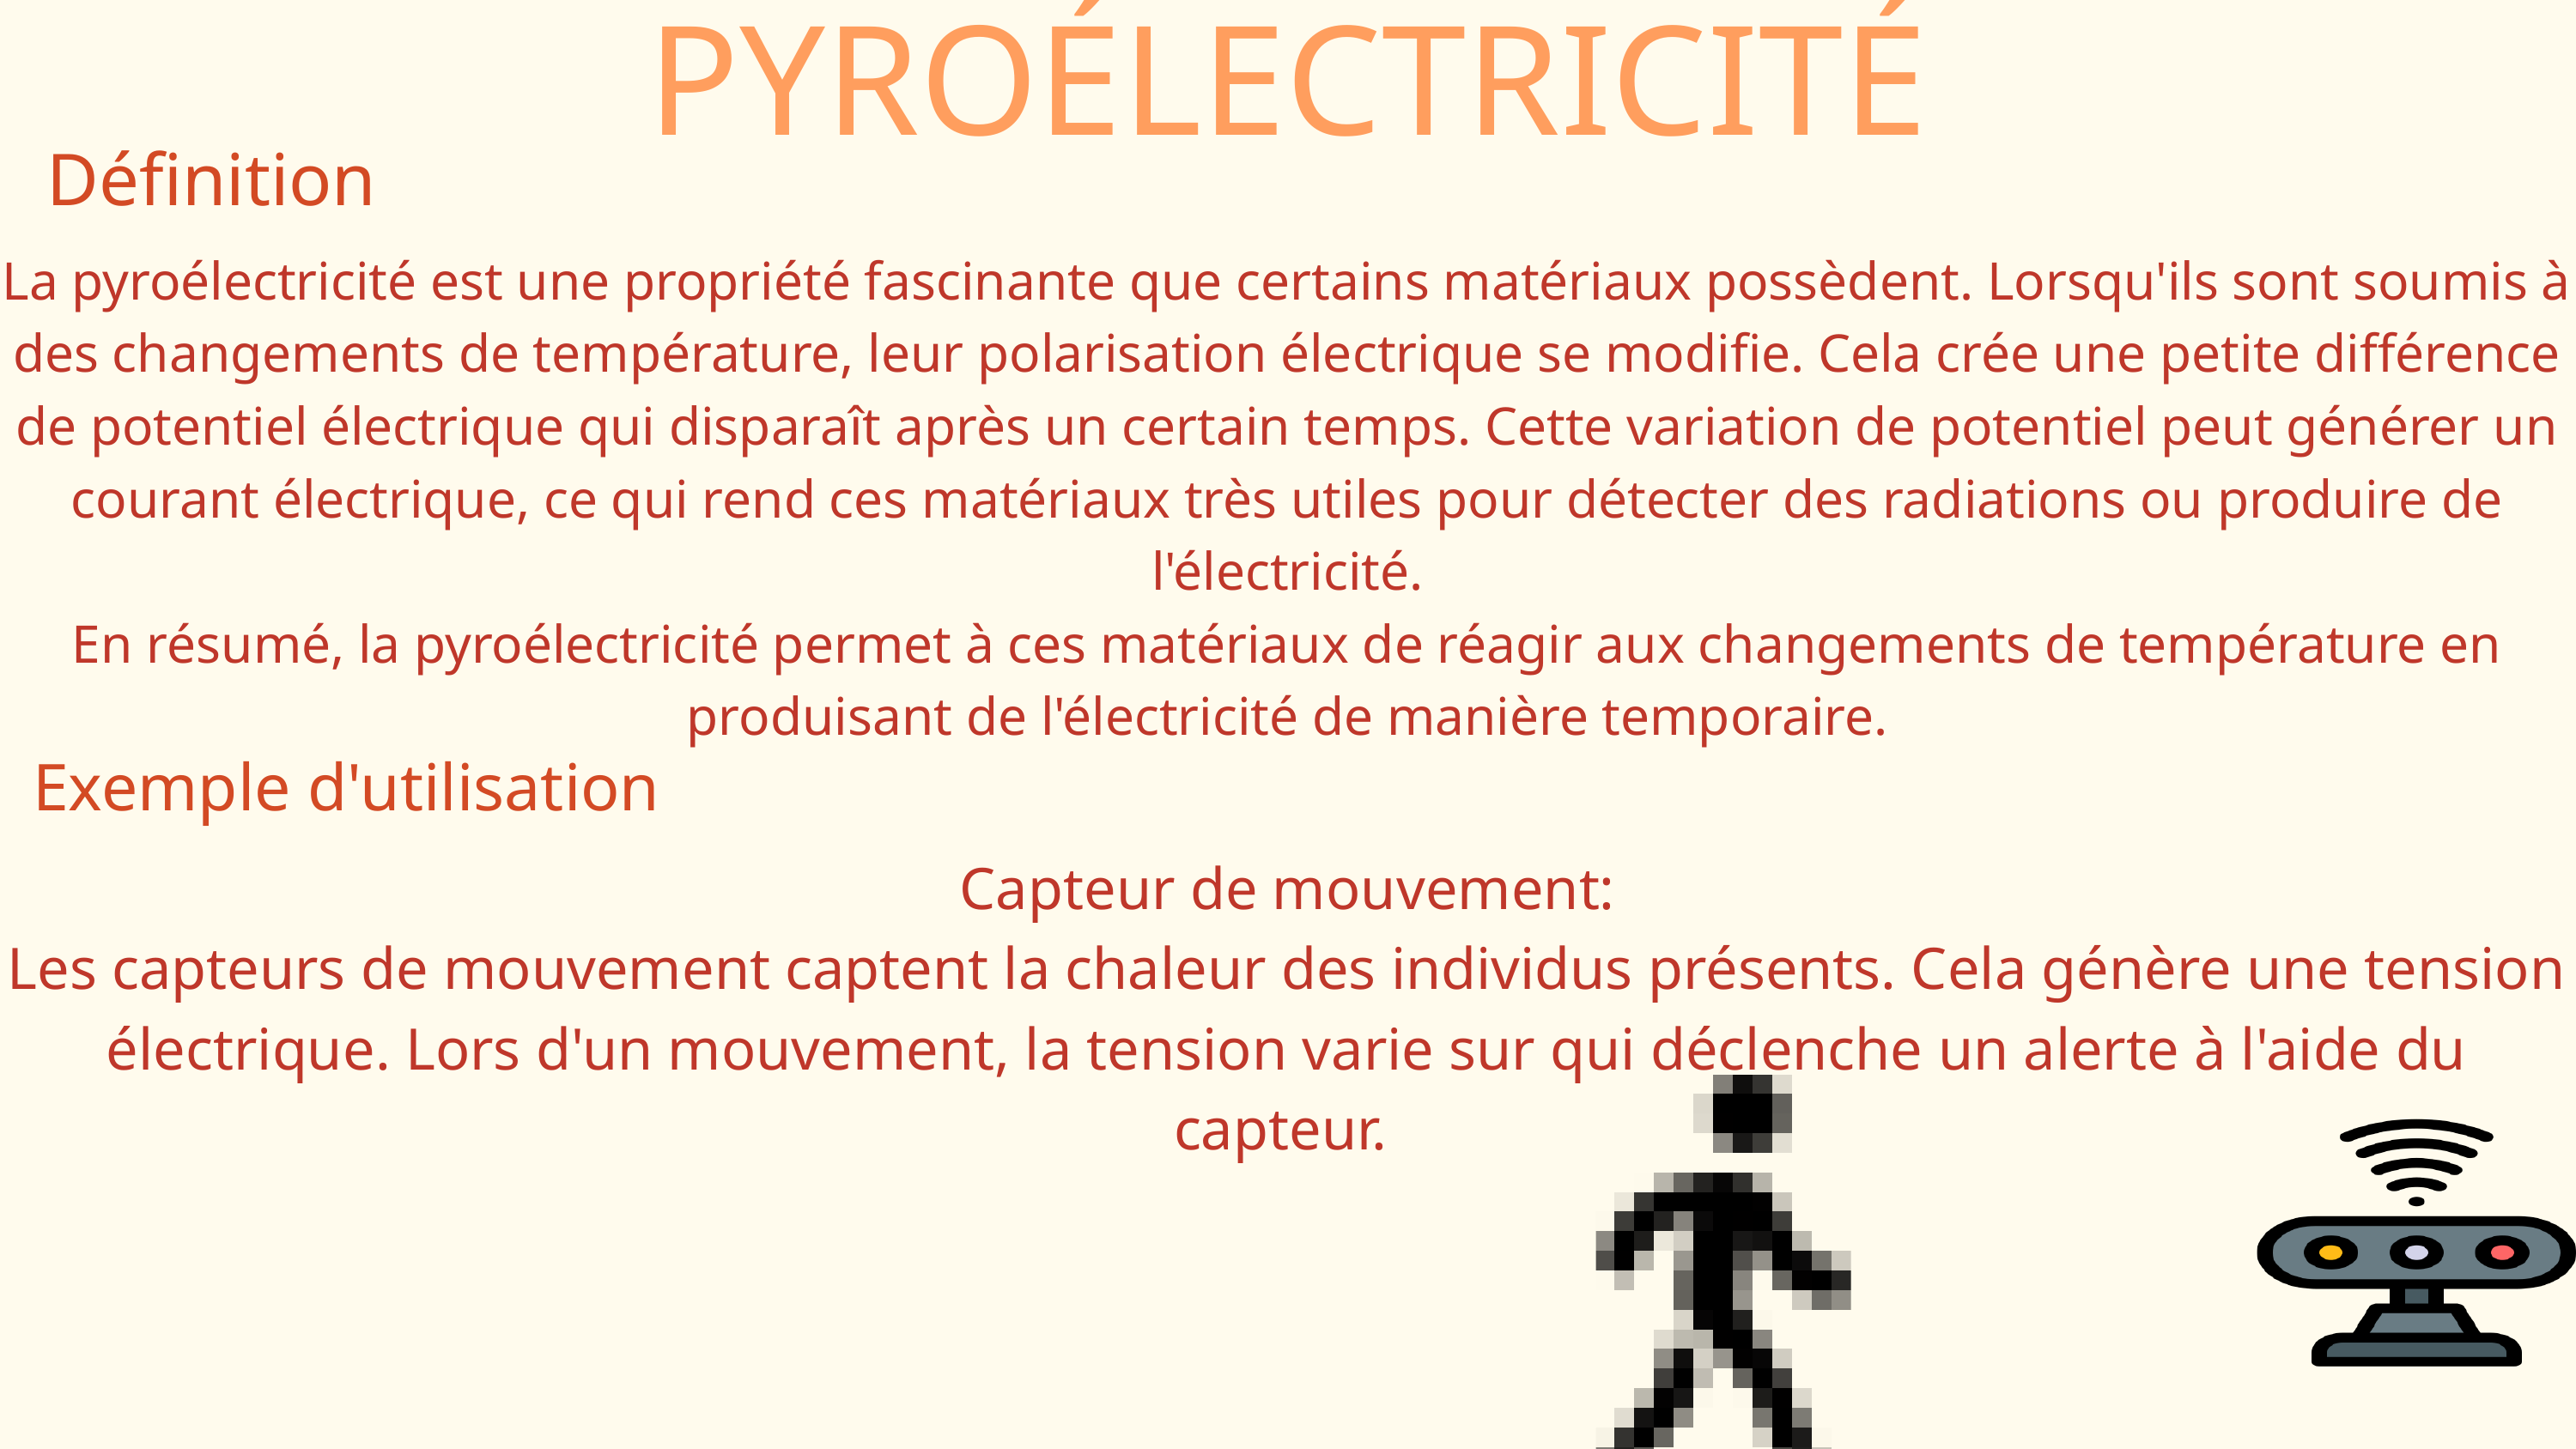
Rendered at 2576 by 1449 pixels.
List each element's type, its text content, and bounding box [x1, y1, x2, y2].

text_box PYROÉLECTRICITÉ [0, 14, 2576, 167]
text_box Définition [33, 119, 392, 220]
text_box Capteur de mouvement: Les capteurs de mouvement captent la chaleur des individus présents. Cela génère une tension électrique. Lors d'un mouvement, la tension varie sur qui déclenche un alerte à l'aide du capteur. [0, 840, 2576, 1161]
text_box La pyroélectricité est une propriété fascinante que certains matériaux possèdent. Lorsqu'ils sont soumis à des changements de température, leur polarisation électrique se modifie. Cela crée une petite différence de potentiel électrique qui disparaît après un certain temps. Cette variation de potentiel peut générer un courant électrique, ce qui rend ces matériaux très utiles pour détecter des radiations ou produire de l'électricité. En résumé, la pyroélectricité permet à ces matériaux de réagir aux changements de température en produisant de l'électricité de manière temporaire. [0, 237, 2576, 746]
text_box [2257, 1161, 2576, 1367]
text_box Exemple d'utilisation [33, 732, 895, 824]
text_box [1595, 1161, 1851, 1449]
